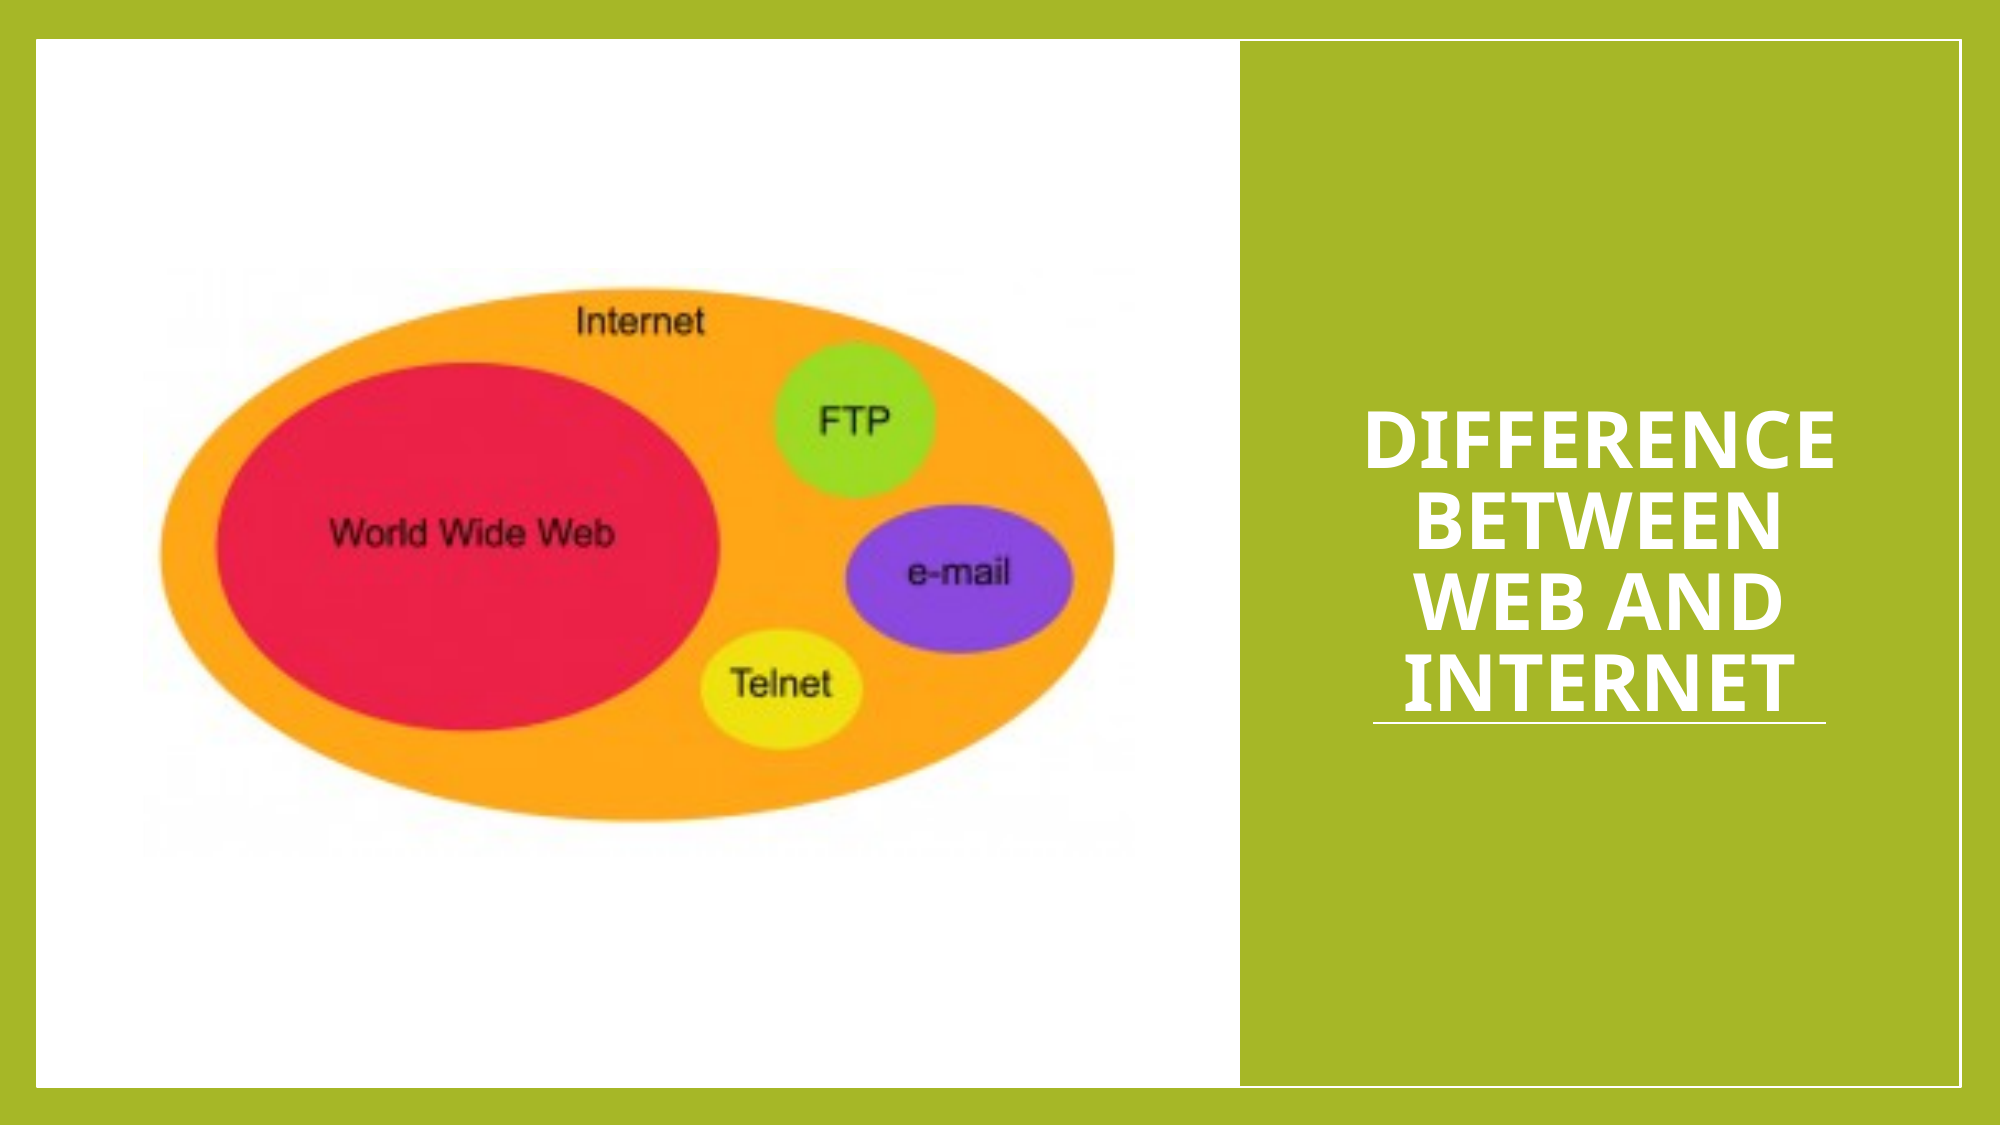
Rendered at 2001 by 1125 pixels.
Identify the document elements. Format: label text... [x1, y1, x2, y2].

title Difference Between Web and Internet [1344, 140, 1855, 735]
text_box [36, 39, 1962, 1088]
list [142, 268, 1136, 857]
